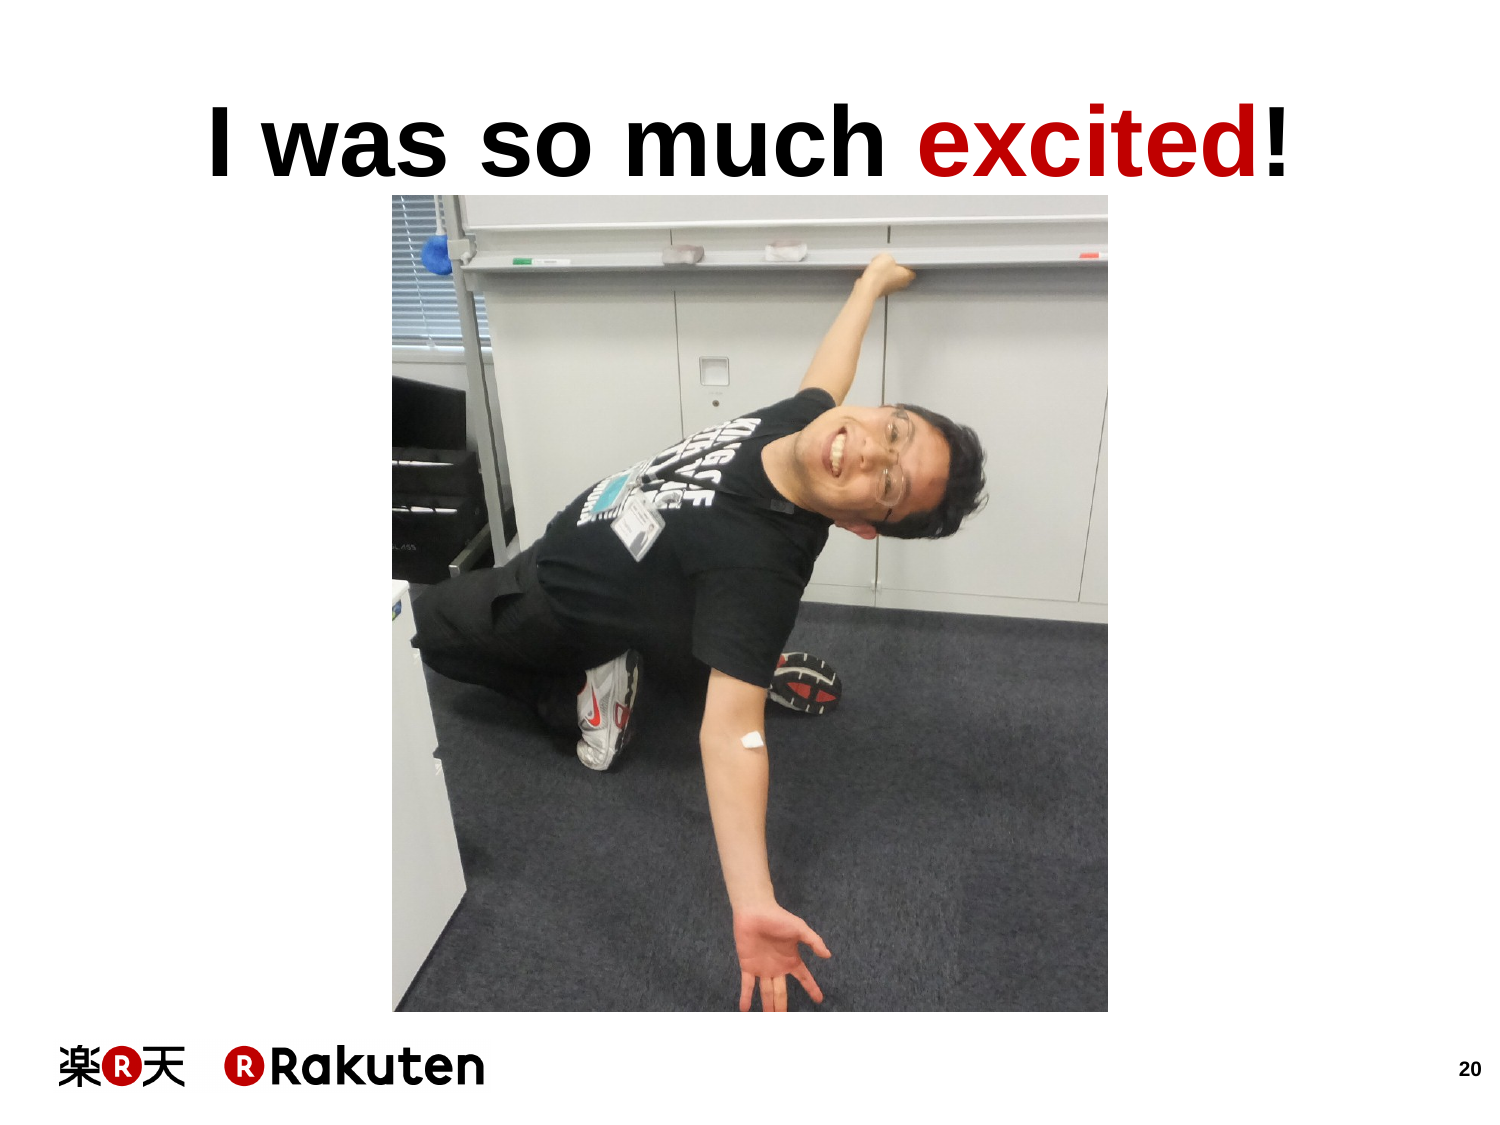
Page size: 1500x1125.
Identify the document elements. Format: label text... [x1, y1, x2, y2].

picture [392, 195, 1108, 1012]
text_box I was so much excited! [29, 76, 1471, 196]
picture [53, 1039, 491, 1093]
